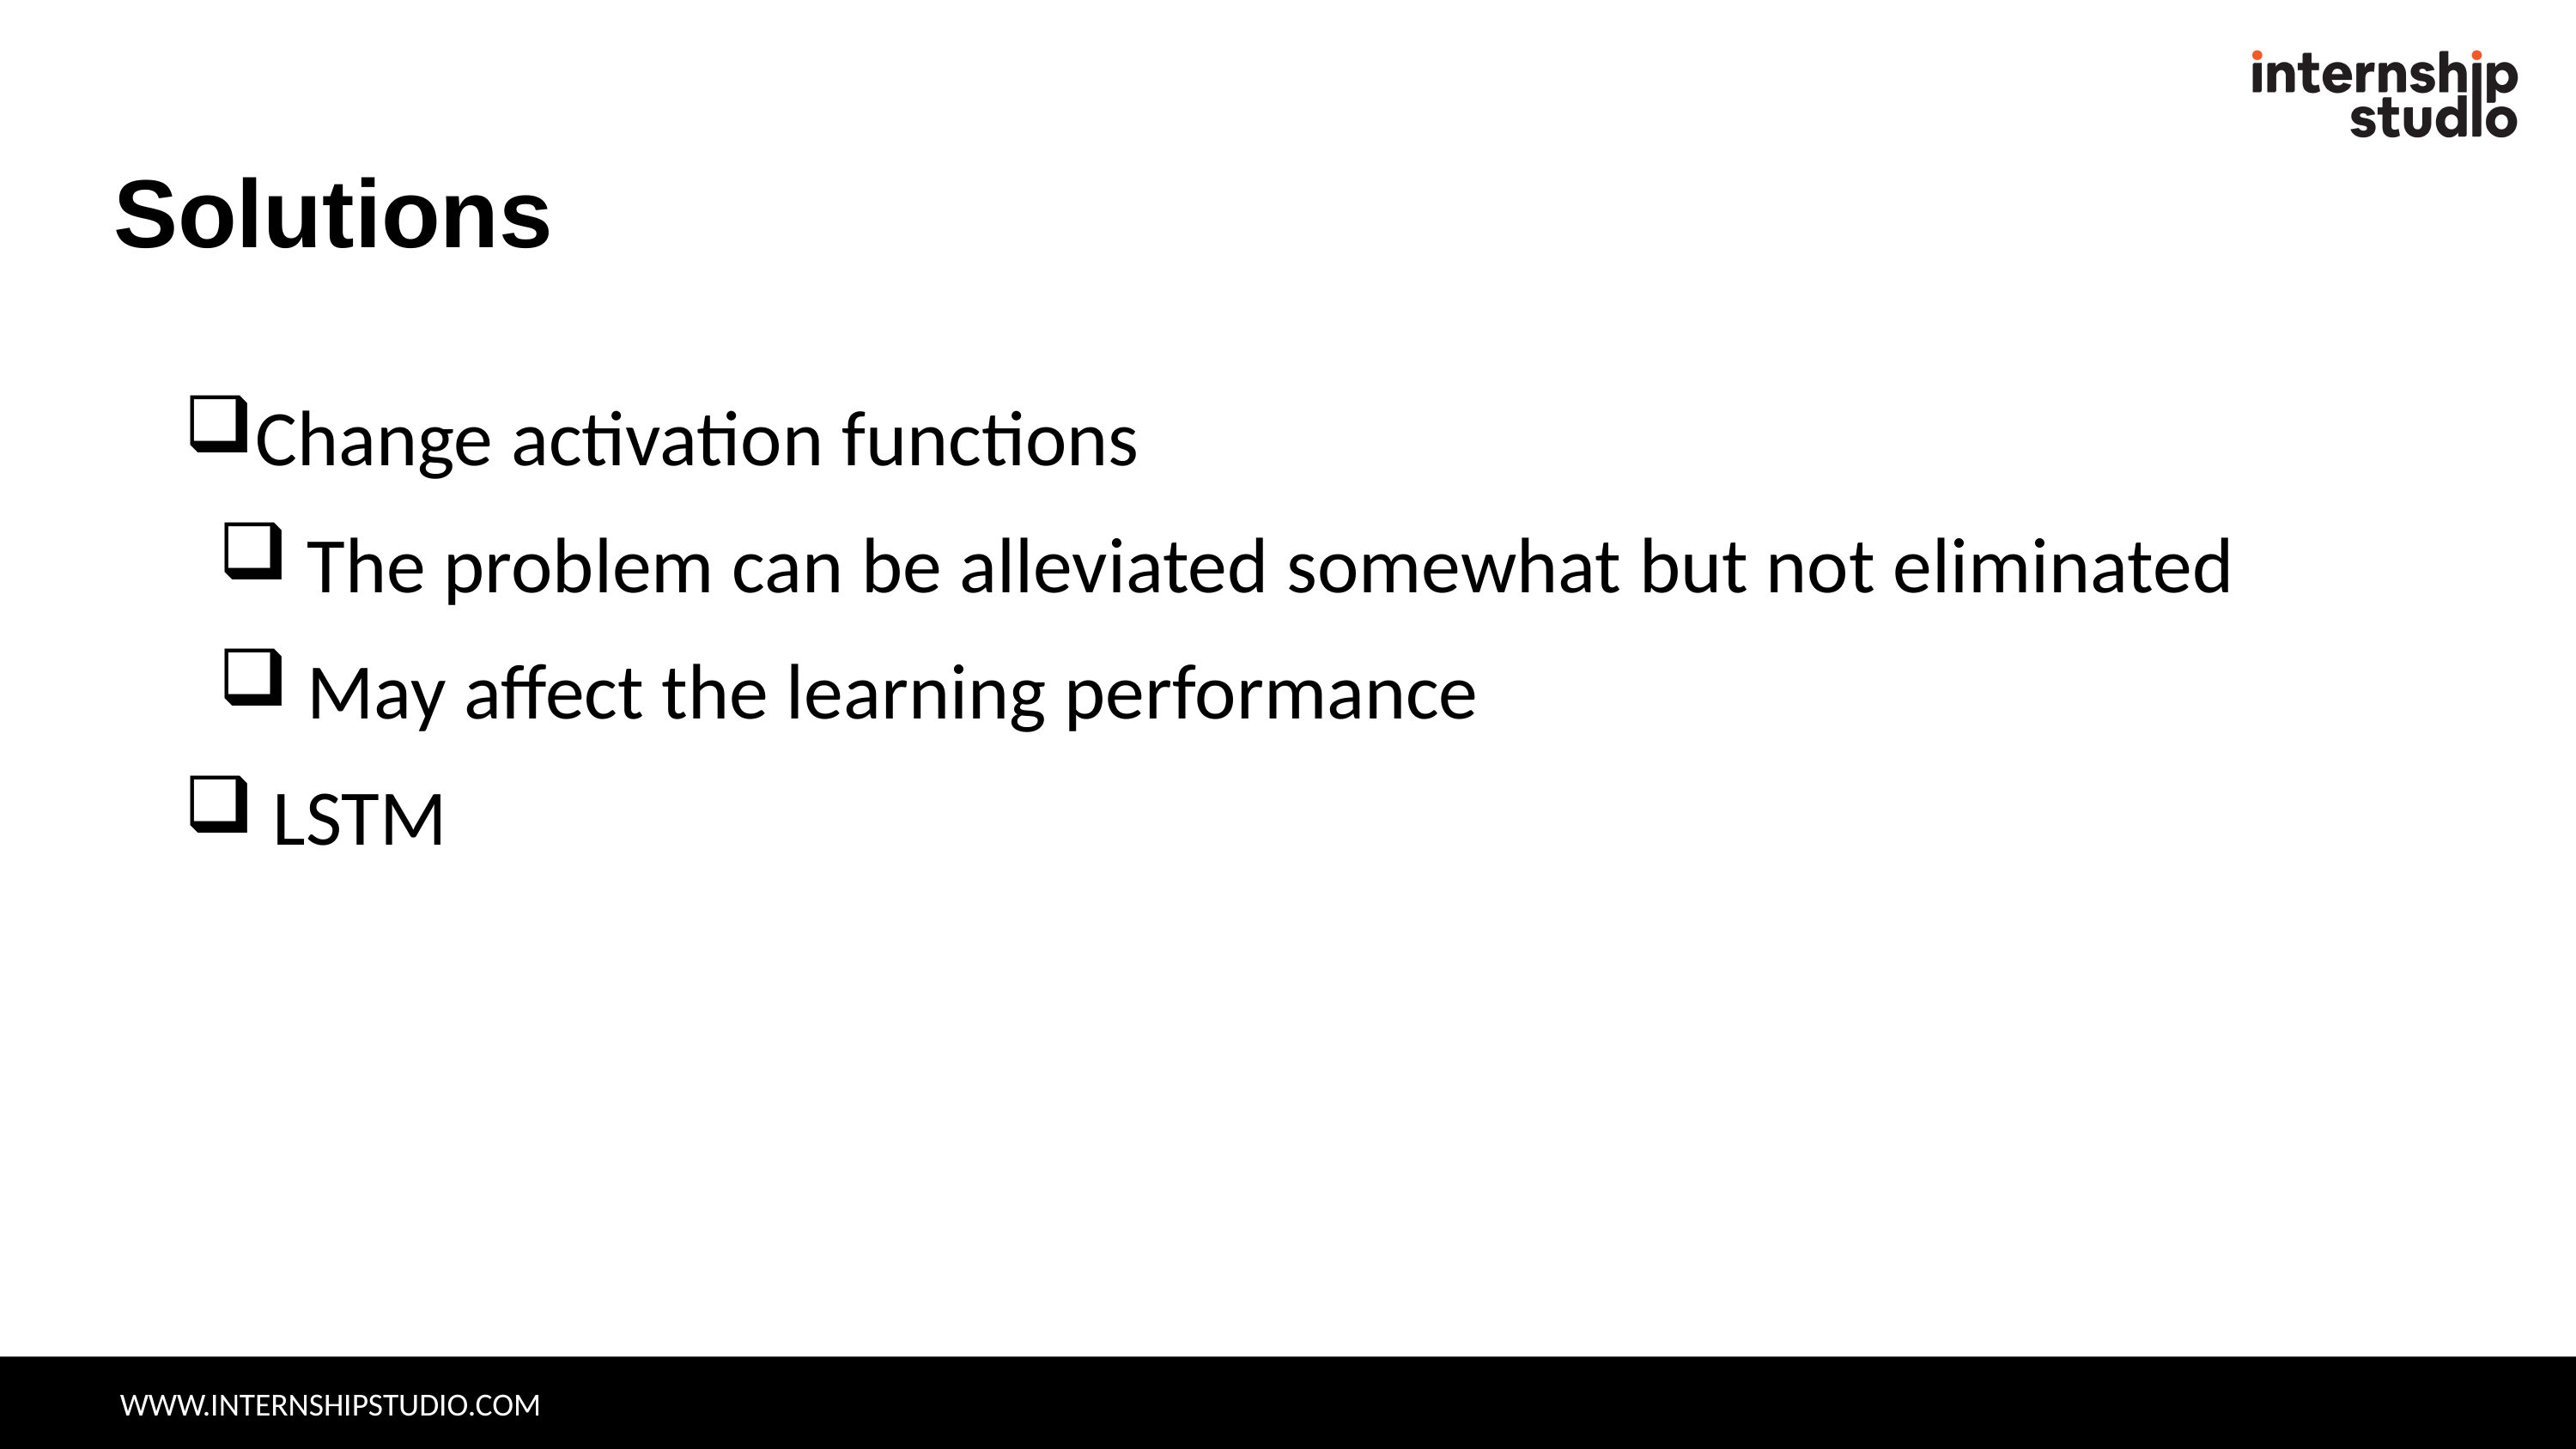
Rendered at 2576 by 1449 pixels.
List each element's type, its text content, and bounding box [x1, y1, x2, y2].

text_box [0, 1356, 2576, 1449]
text_box Change activation functions The problem can be alleviated somewhat but not eliminated May affect the learning performance LSTM [172, 380, 2330, 868]
title Solutions [88, 124, 2488, 287]
picture [2213, 33, 2529, 152]
text_box WWW.INTERNSHIPSTUDIO.COM [107, 1377, 708, 1429]
